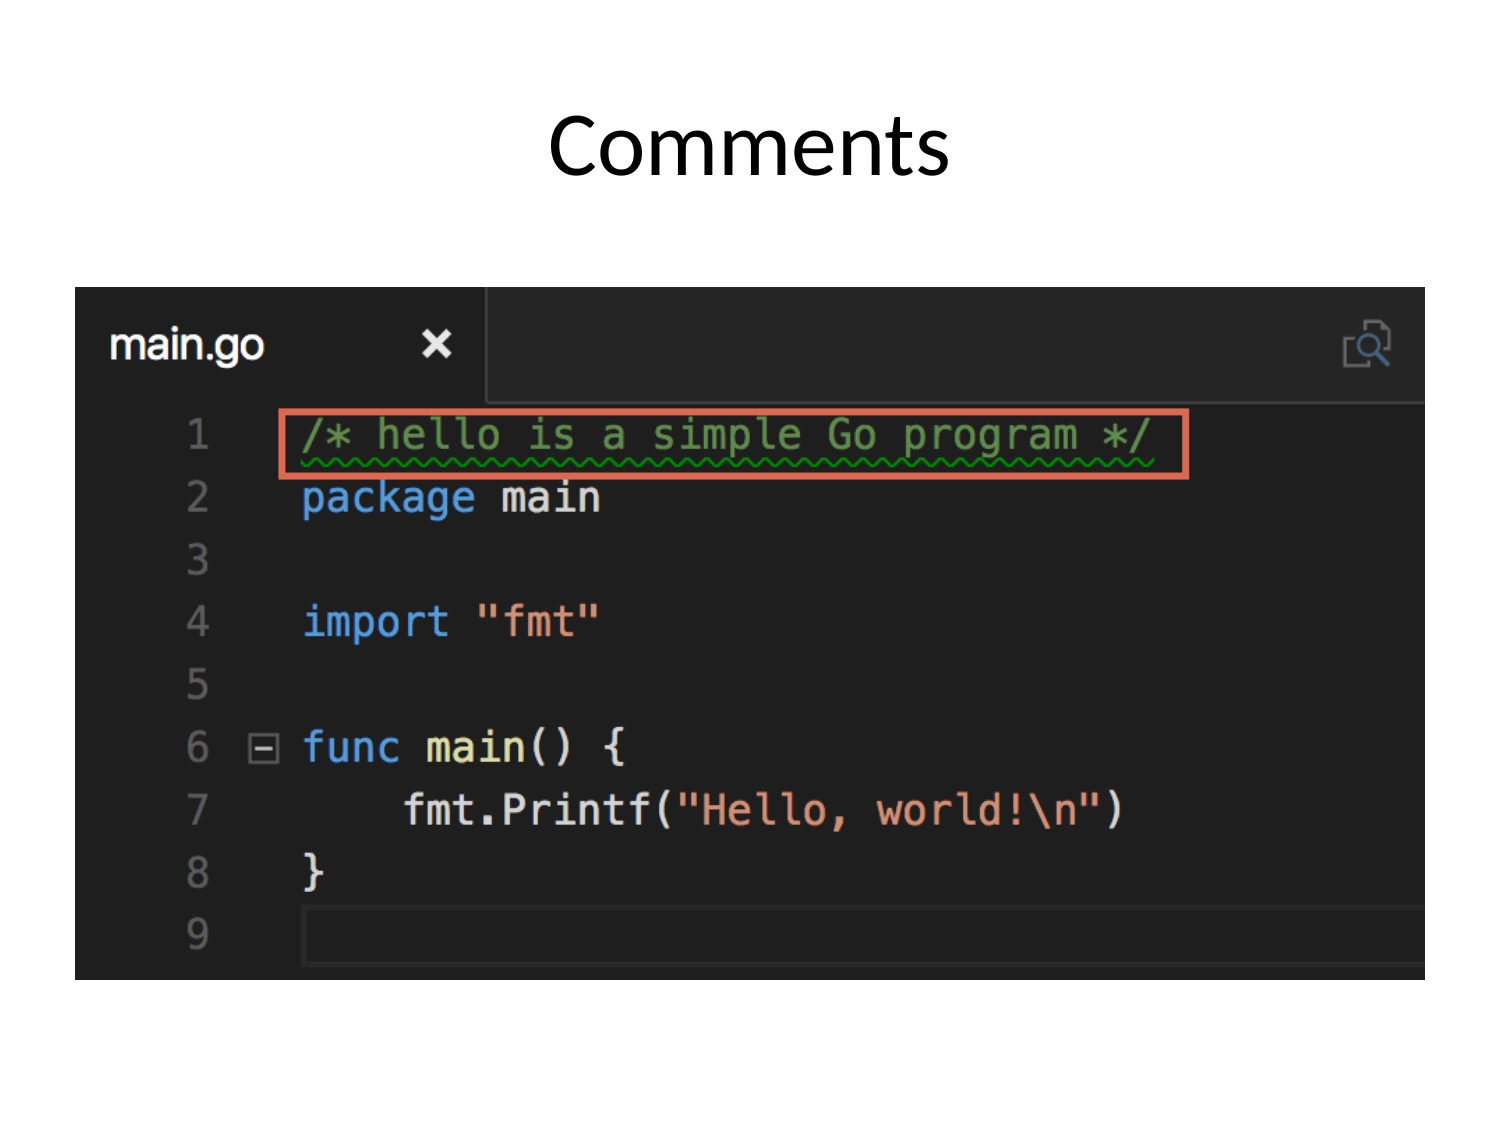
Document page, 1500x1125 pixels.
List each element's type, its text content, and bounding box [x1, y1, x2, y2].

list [74, 262, 1426, 1006]
title Comments [75, 45, 1425, 233]
